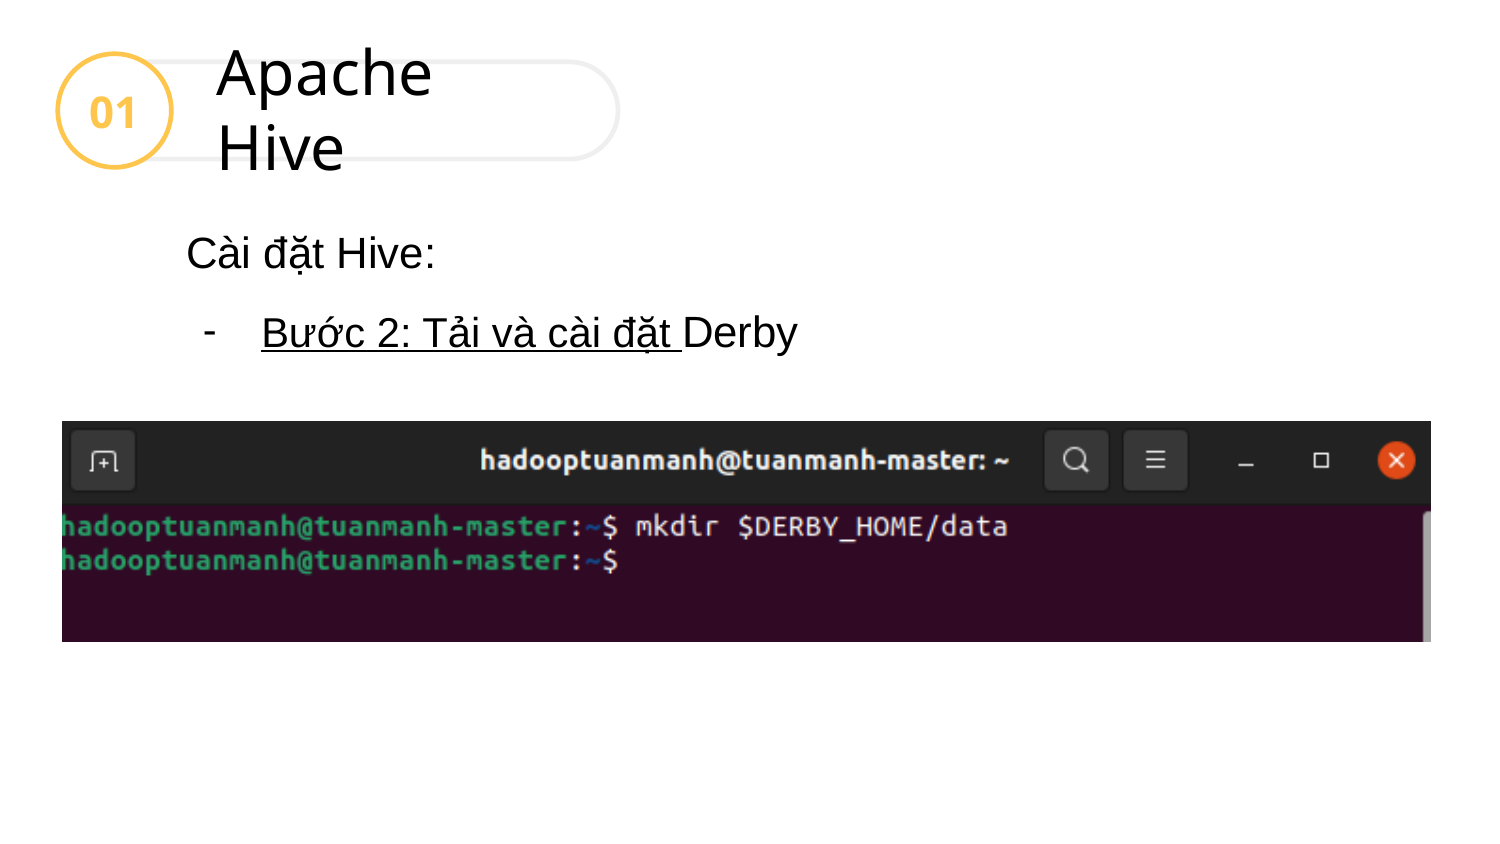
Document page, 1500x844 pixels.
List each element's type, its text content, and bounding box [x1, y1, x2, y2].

picture [62, 421, 1431, 643]
text_box [145, 61, 619, 160]
text_box Cài đặt Hive: Bước 2: Tải và cài đặt Derby [171, 183, 1293, 372]
text_box Apache Hive [149, 89, 566, 157]
text_box 01 [57, 53, 172, 168]
